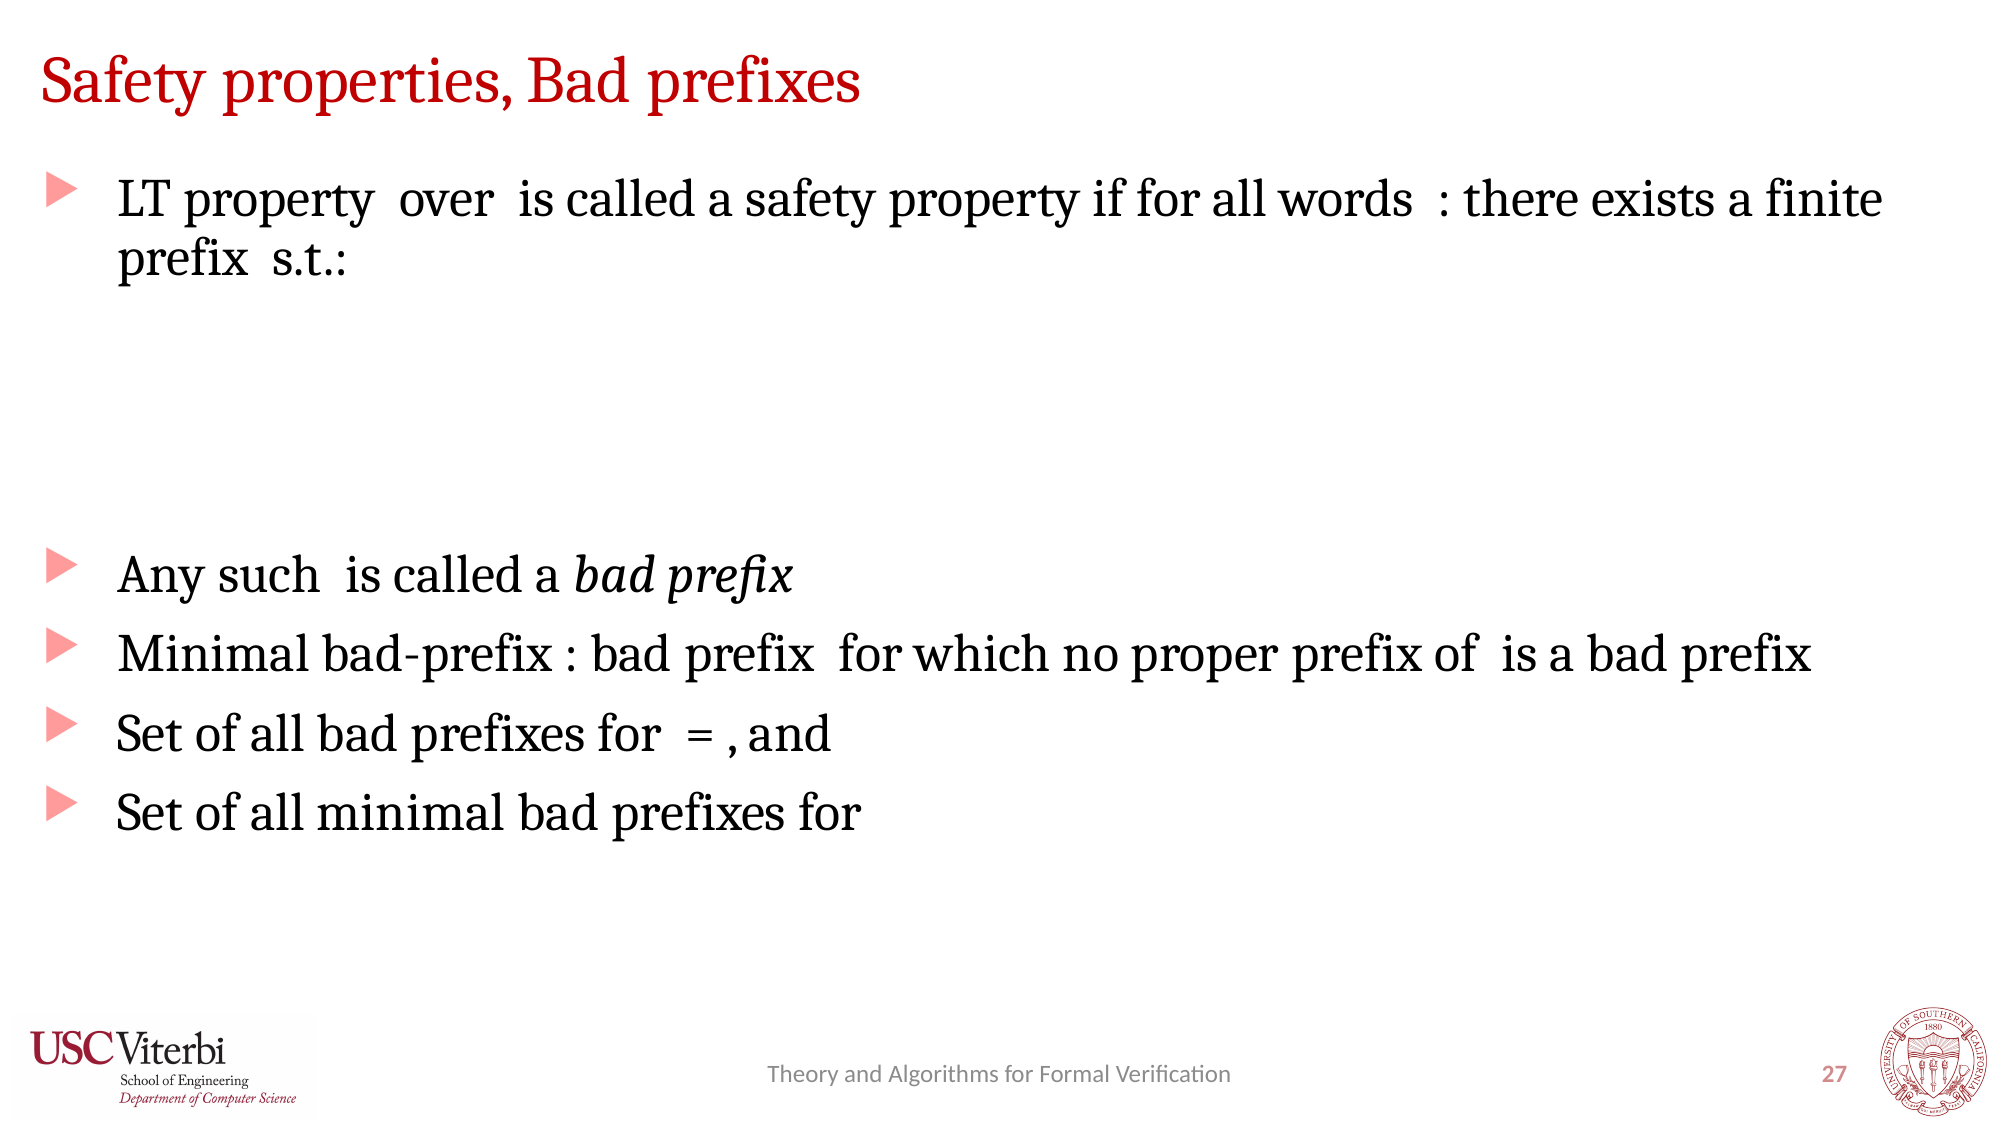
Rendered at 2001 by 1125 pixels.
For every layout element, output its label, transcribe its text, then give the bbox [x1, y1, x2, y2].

title Safety properties, Bad prefixes [27, 12, 1947, 150]
slide_number 27 [1684, 1042, 1863, 1103]
footer Theory and Algorithms for Formal Verification [662, 1042, 1338, 1103]
picture [1879, 1002, 1988, 1119]
picture [12, 1014, 316, 1119]
